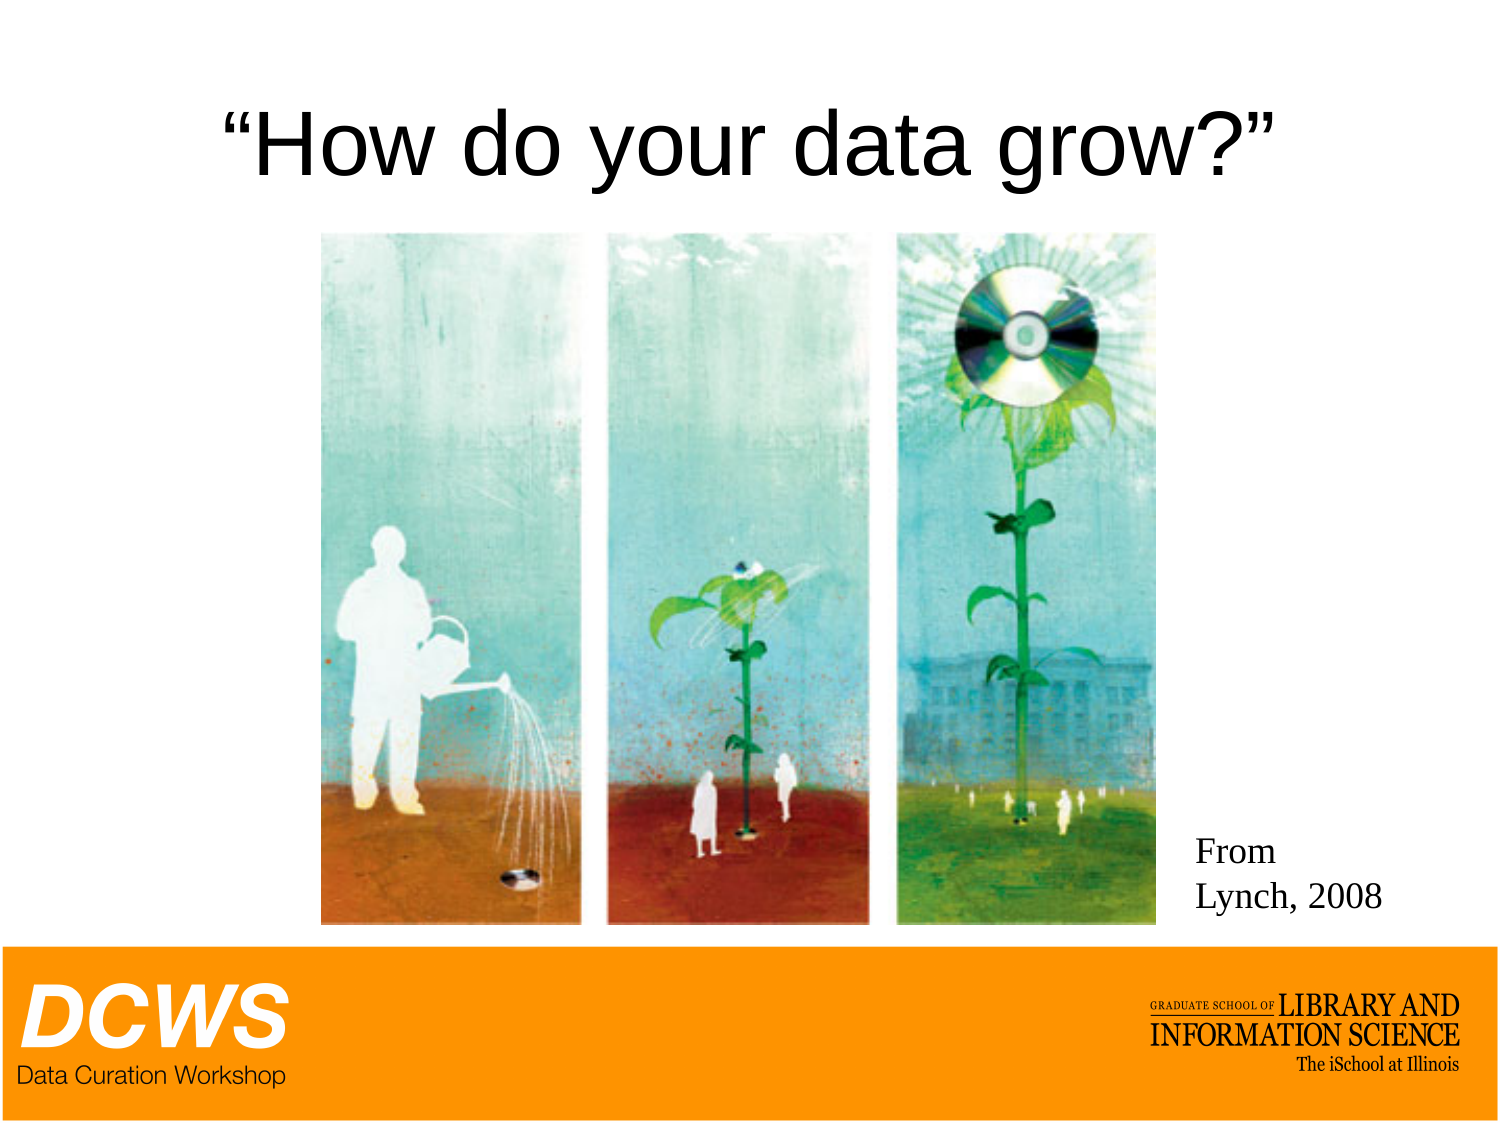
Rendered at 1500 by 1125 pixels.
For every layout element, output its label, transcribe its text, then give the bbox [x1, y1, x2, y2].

picture [0, 944, 1500, 1123]
text_box From Lynch, 2008 [1180, 818, 1480, 923]
picture [321, 232, 1156, 925]
title “How do your data grow?” [75, 45, 1425, 233]
